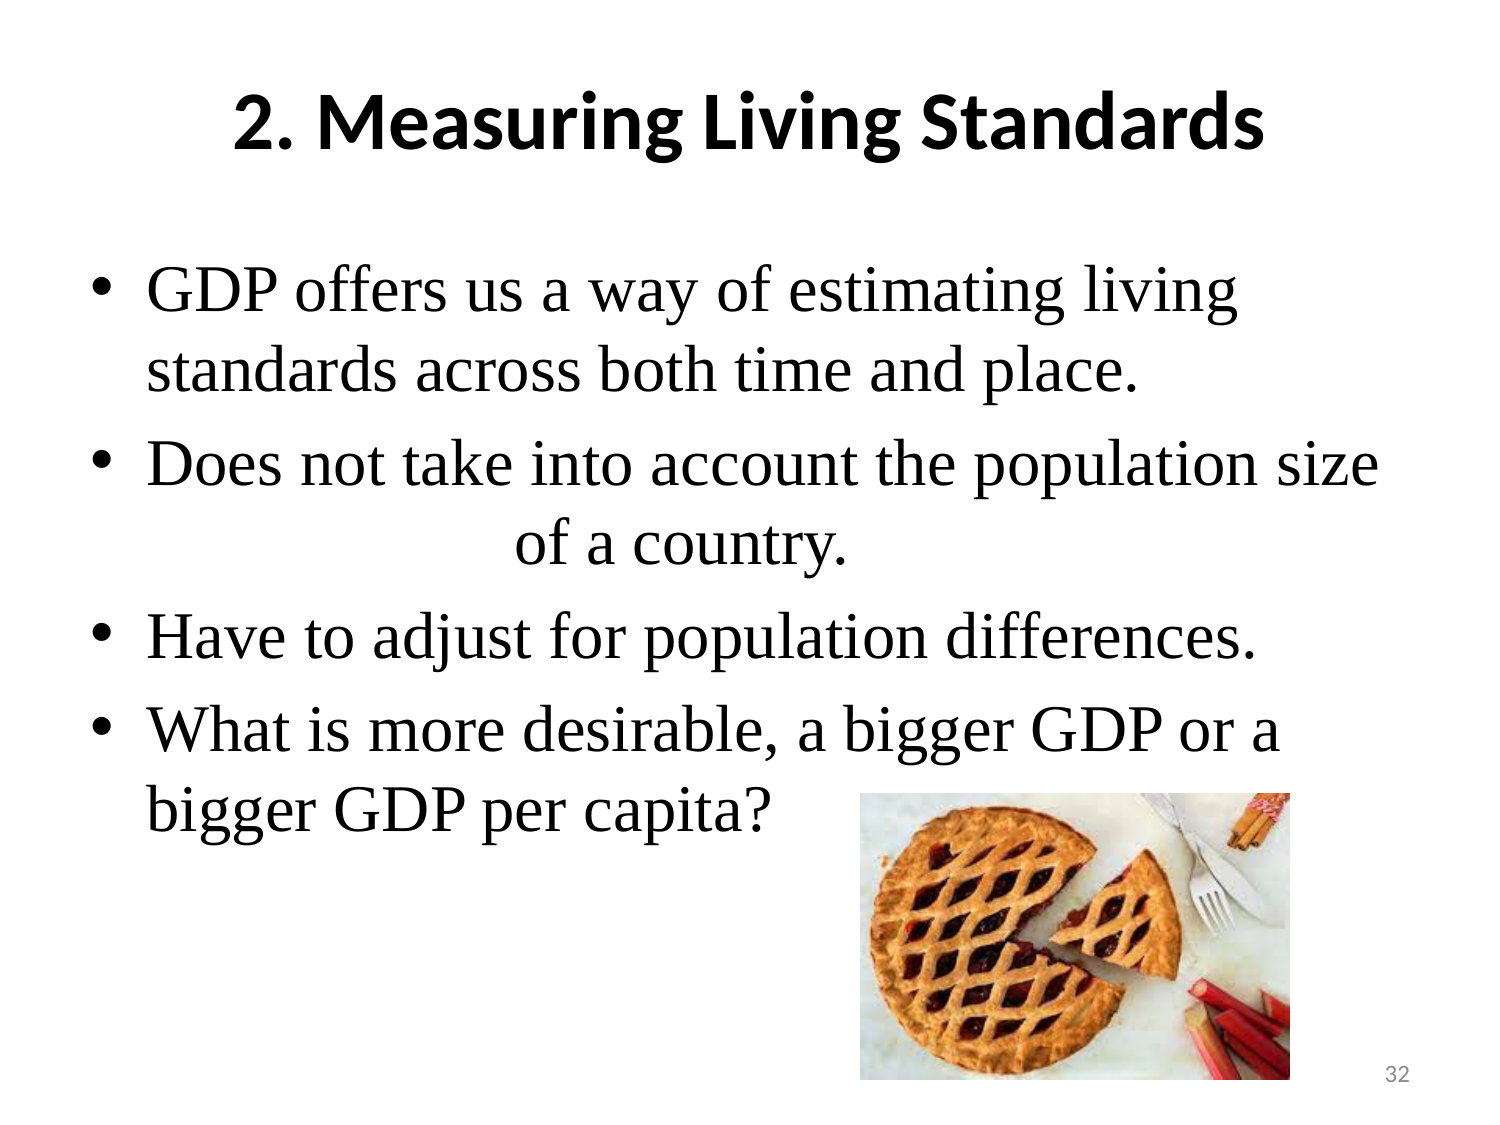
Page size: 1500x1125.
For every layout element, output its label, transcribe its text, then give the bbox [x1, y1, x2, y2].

title 2. Measuring Living Standards [75, 45, 1425, 188]
slide_number 32 [1074, 1042, 1425, 1103]
picture [859, 793, 1290, 1080]
list GDP offers us a way of estimating living standards across both time and place. Does not take into account the population size of a country. Have to adjust for population differences. What is more desirable, a bigger GDP or a bigger GDP per capita? [75, 237, 1425, 1005]
